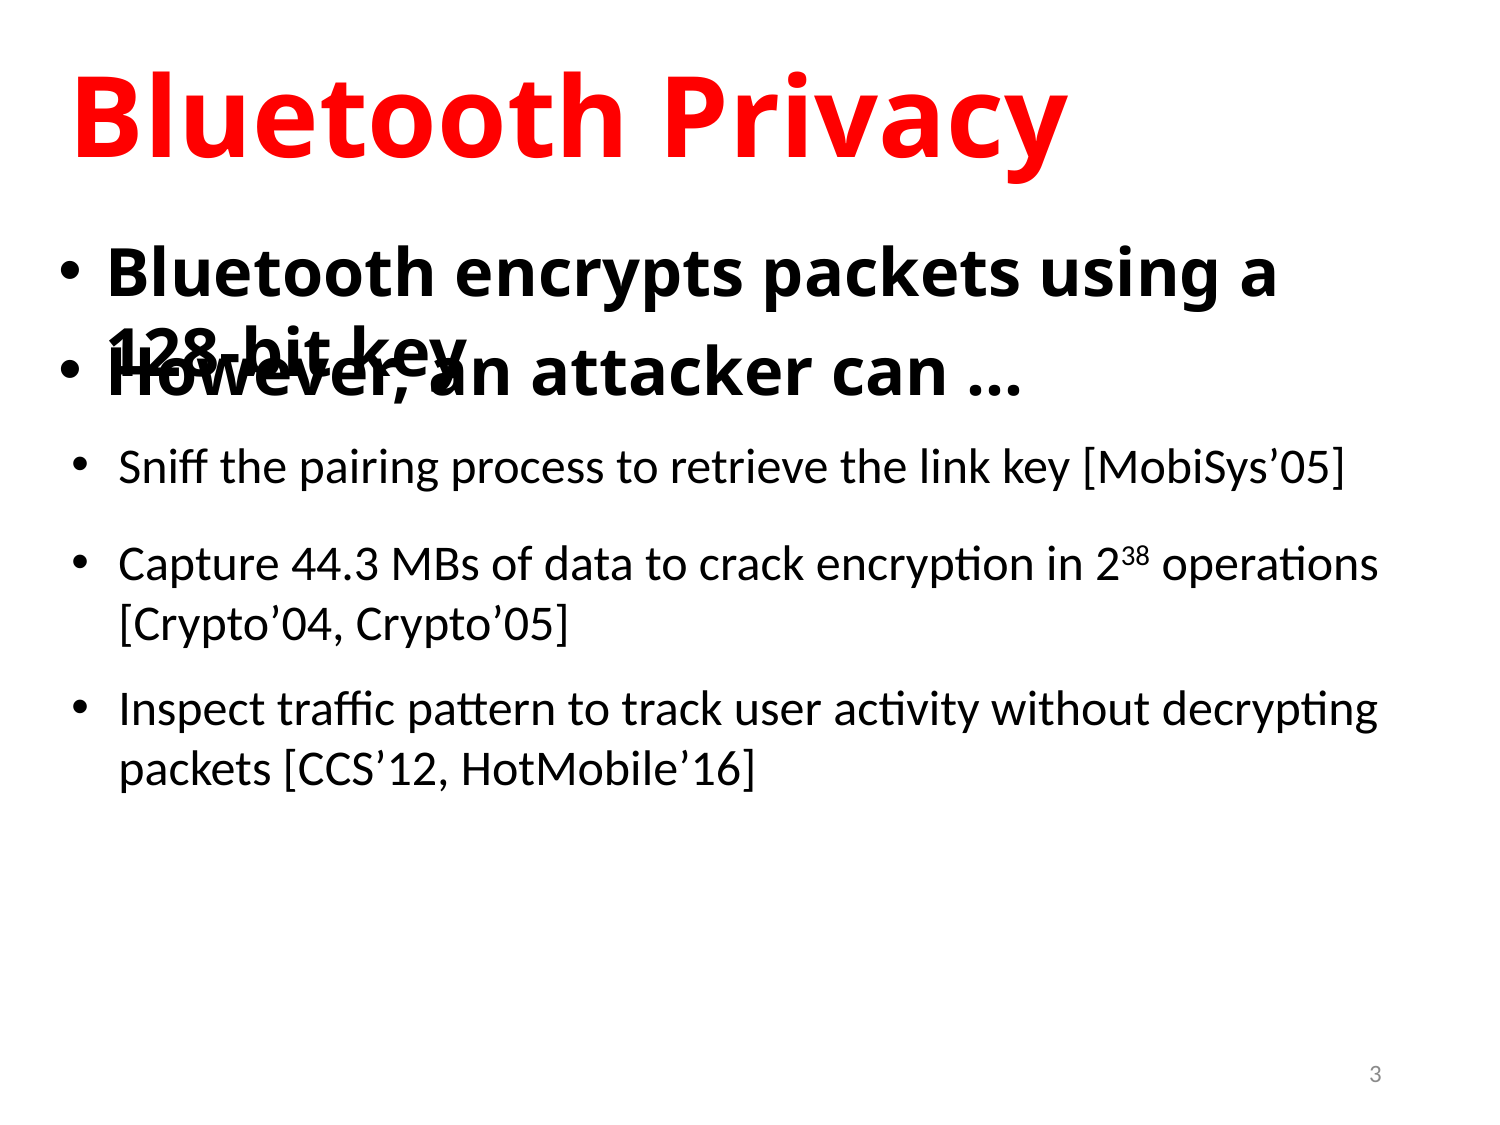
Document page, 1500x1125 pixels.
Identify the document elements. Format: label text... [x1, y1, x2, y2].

slide_number 3 [1059, 1042, 1397, 1103]
text_box However, an attacker can … Sniff the pairing process to retrieve the link key [MobiSys’05] Capture 44.3 MBs of data to crack encryption in 238 operations [Crypto’04, Crypto’05] Inspect traffic pattern to track user activity without decrypting packets [CCS’12, HotMobile’16] [43, 320, 1423, 1006]
text_box Bluetooth encrypts packets using a 128-bit key [43, 222, 1397, 320]
text_box Bluetooth Privacy [53, 34, 1423, 192]
